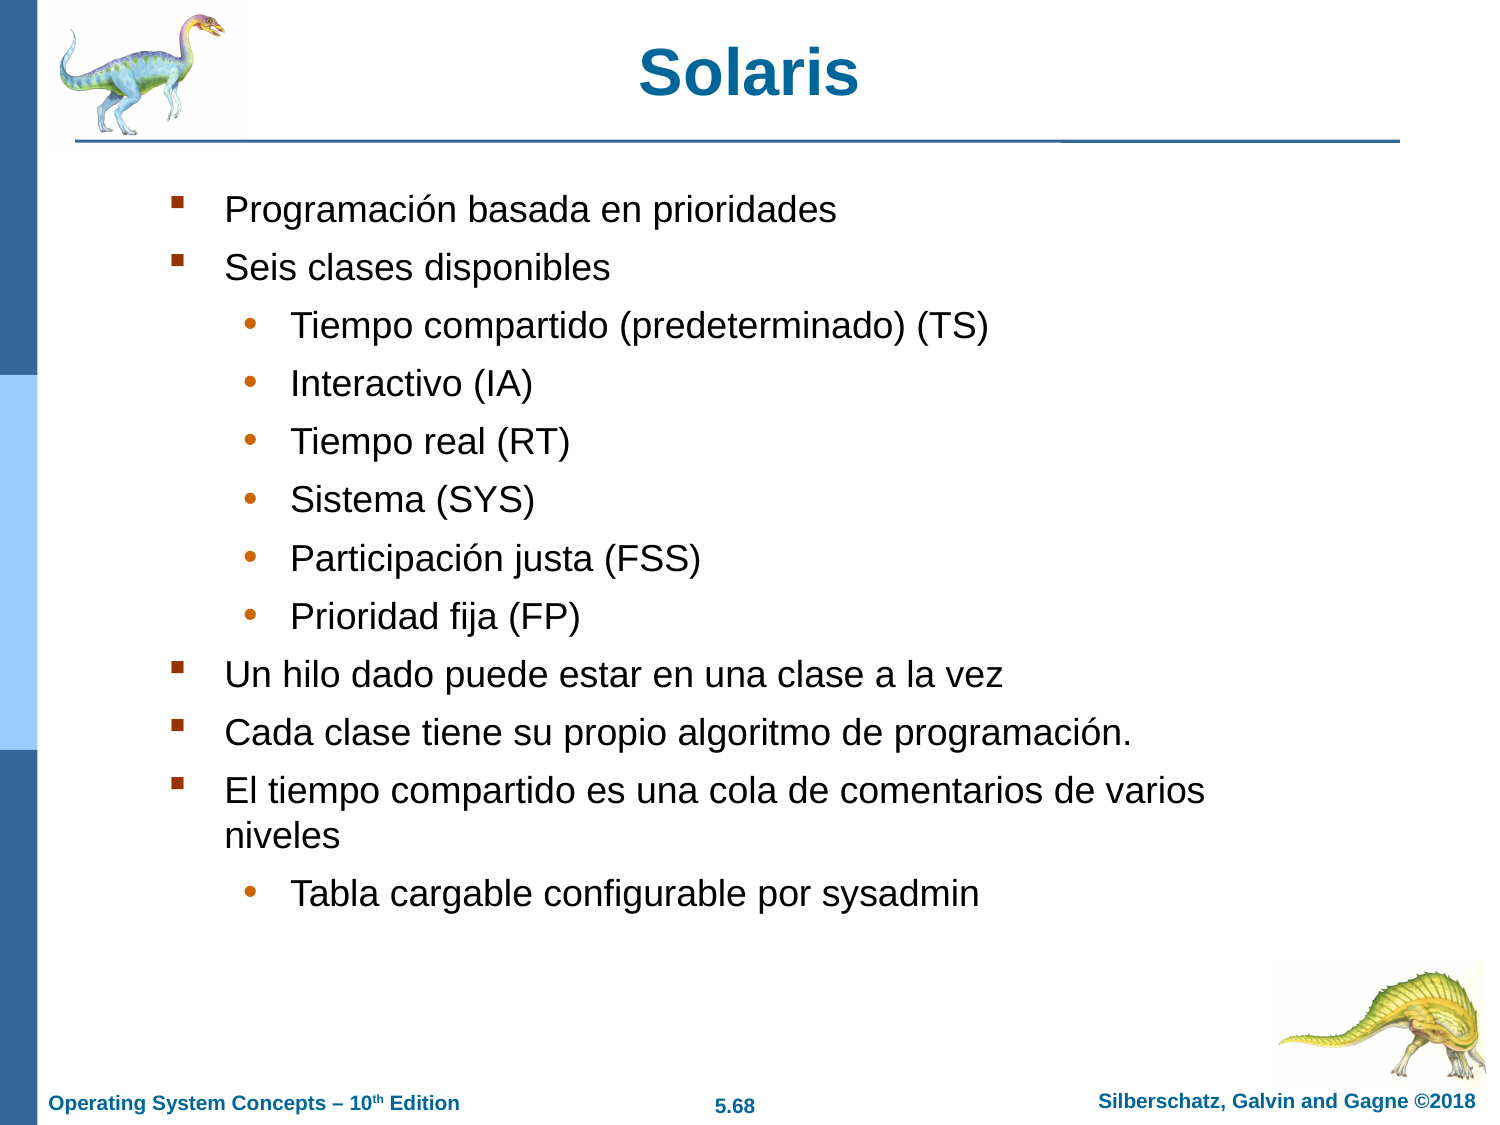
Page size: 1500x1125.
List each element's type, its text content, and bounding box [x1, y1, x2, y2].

picture [1275, 959, 1486, 1090]
title Solaris [75, 21, 1425, 116]
list Programación basada en prioridades Seis clases disponibles Tiempo compartido (predeterminado) (TS) Interactivo (IA) Tiempo real (RT) Sistema (SYS) Participación justa (FSS) Prioridad fija (FP) Un hilo dado puede estar en una clase a la vez Cada clase tiene su propio algoritmo de programación. El tiempo compartido es una cola de comentarios de varios niveles Tabla cargable configurable por sysadmin [153, 177, 1332, 921]
picture [46, 0, 243, 149]
